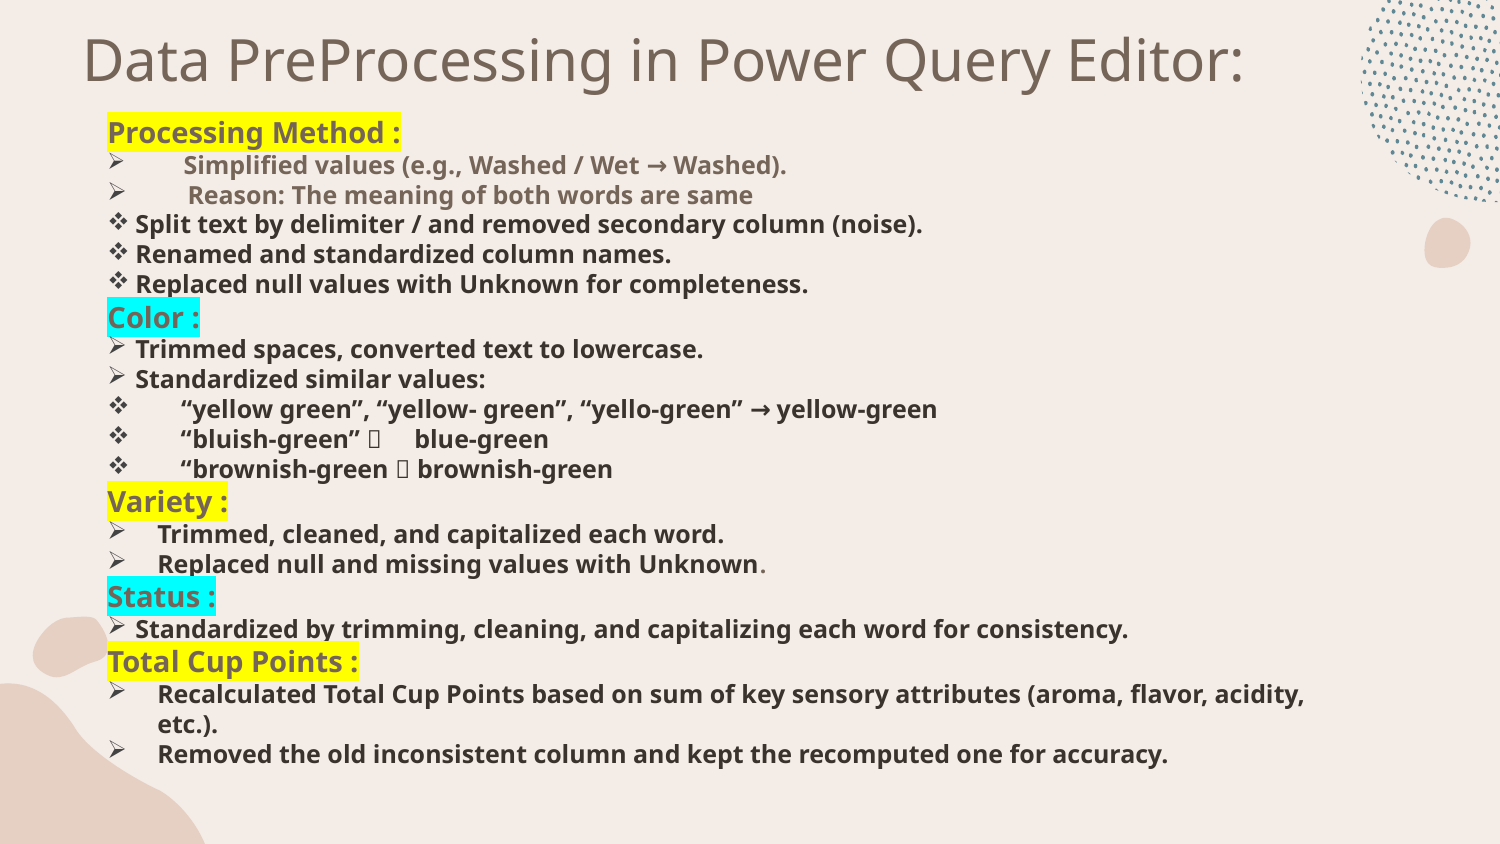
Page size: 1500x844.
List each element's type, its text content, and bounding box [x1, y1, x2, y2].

text_box Data PreProcessing in Power Query Editor: [67, 8, 1372, 100]
list Processing Method : Simplified values (e.g., Washed / Wet → Washed). Reason: The meaning of both words are same Split text by delimiter / and removed secondary column (noise). Renamed and standardized column names. Replaced null values with Unknown for completeness. Color : Trimmed spaces, converted text to lowercase. Standardized similar values: “yellow green”, “yellow- green”, “yello-green” → yellow-green “bluish-green”  blue-green “brownish-green  brownish-green Variety : Trimmed, cleaned, and capitalized each word. Replaced null and missing values with Unknown. Status : Standardized by trimming, cleaning, and capitalizing each word for consistency. Total Cup Points : Recalculated Total Cup Points based on sum of key sensory attributes (aroma, flavor, acidity, etc.). Removed the old inconsistent column and kept the recomputed one for accuracy. [67, 100, 1332, 822]
